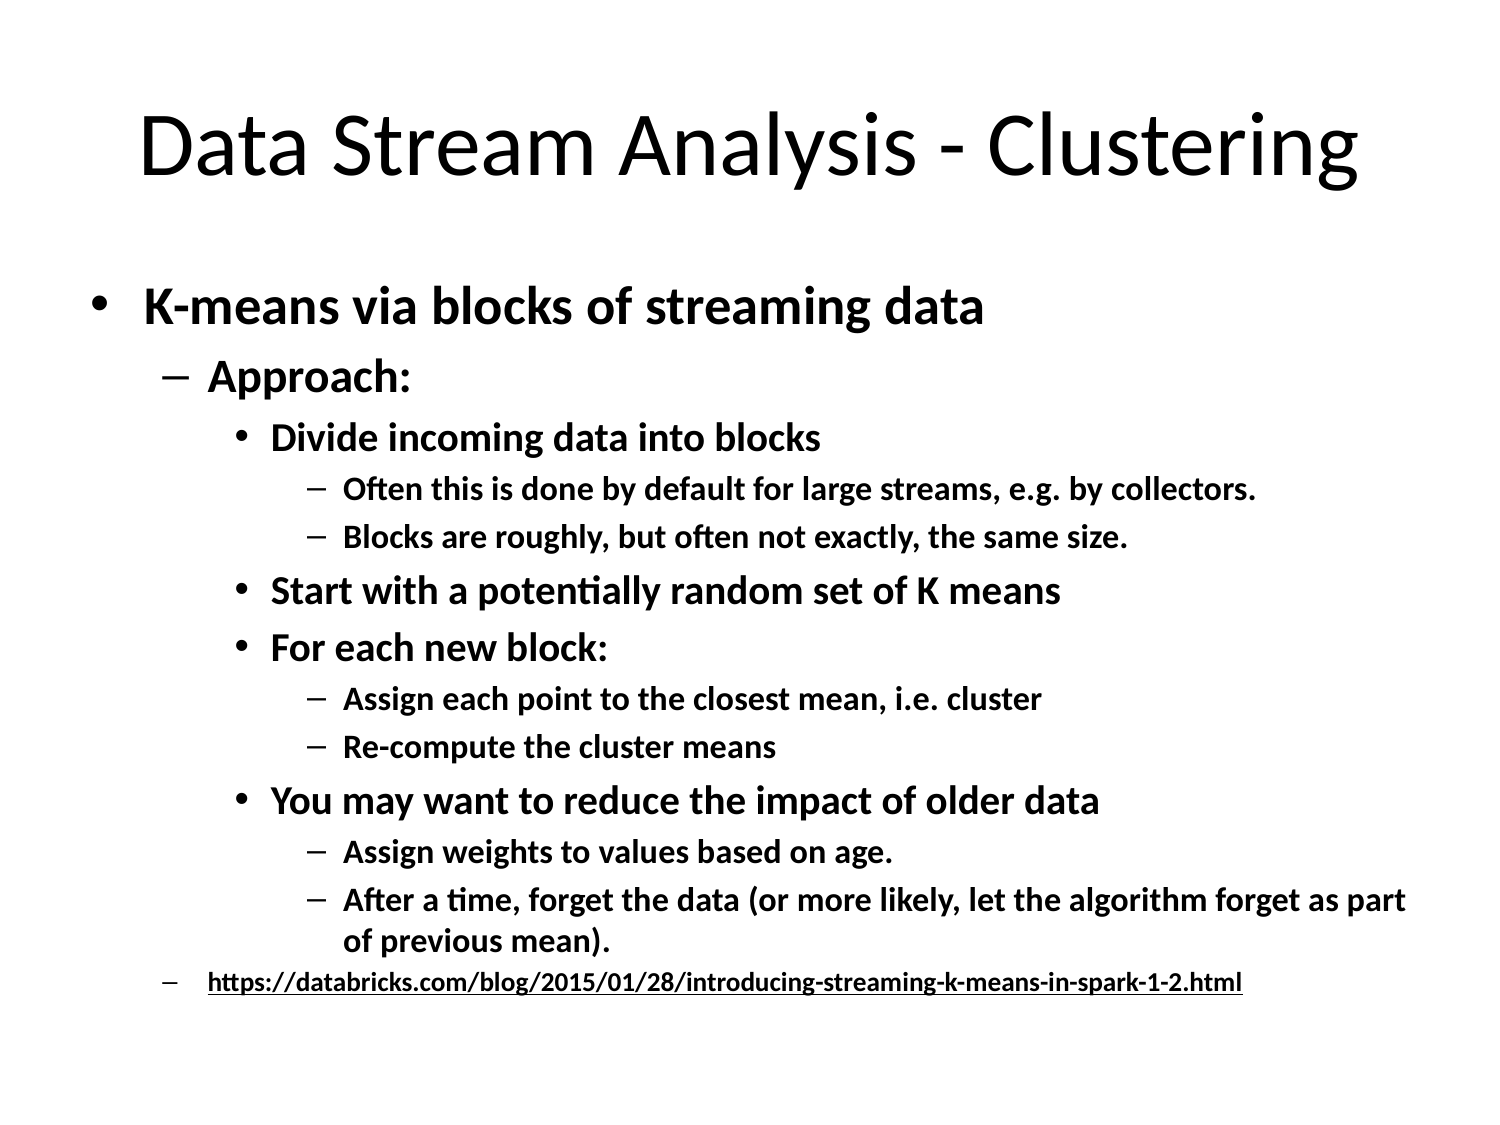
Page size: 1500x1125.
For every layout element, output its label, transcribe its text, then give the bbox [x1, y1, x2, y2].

title Data Stream Analysis - Clustering [75, 45, 1425, 233]
list K-means via blocks of streaming data Approach: Divide incoming data into blocks Often this is done by default for large streams, e.g. by collectors. Blocks are roughly, but often not exactly, the same size. Start with a potentially random set of K means For each new block: Assign each point to the closest mean, i.e. cluster Re-compute the cluster means You may want to reduce the impact of older data Assign weights to values based on age. After a time, forget the data (or more likely, let the algorithm forget as part of previous mean). https://databricks.com/blog/2015/01/28/introducing-streaming-k-means-in-spark-1-2.html [75, 262, 1425, 1005]
